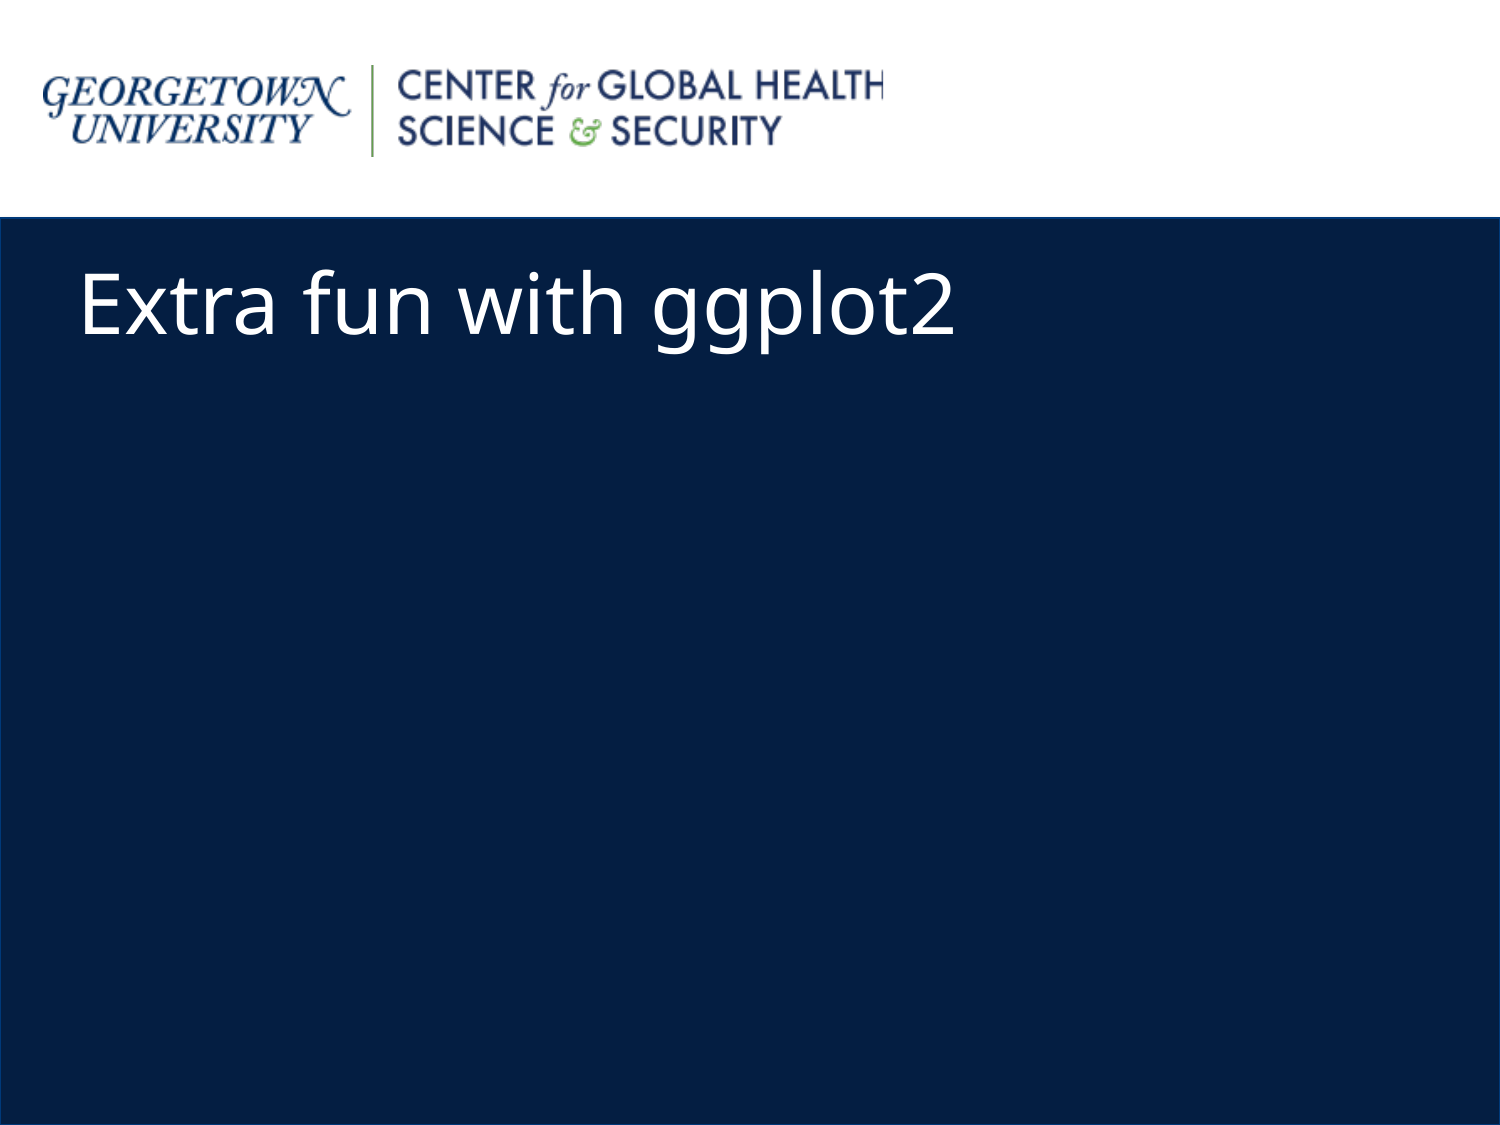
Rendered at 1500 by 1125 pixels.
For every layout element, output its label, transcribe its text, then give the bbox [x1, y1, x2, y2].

text_box [0, 217, 1500, 1125]
picture [42, 65, 884, 157]
text_box Extra fun with ggplot2 [62, 242, 1368, 377]
